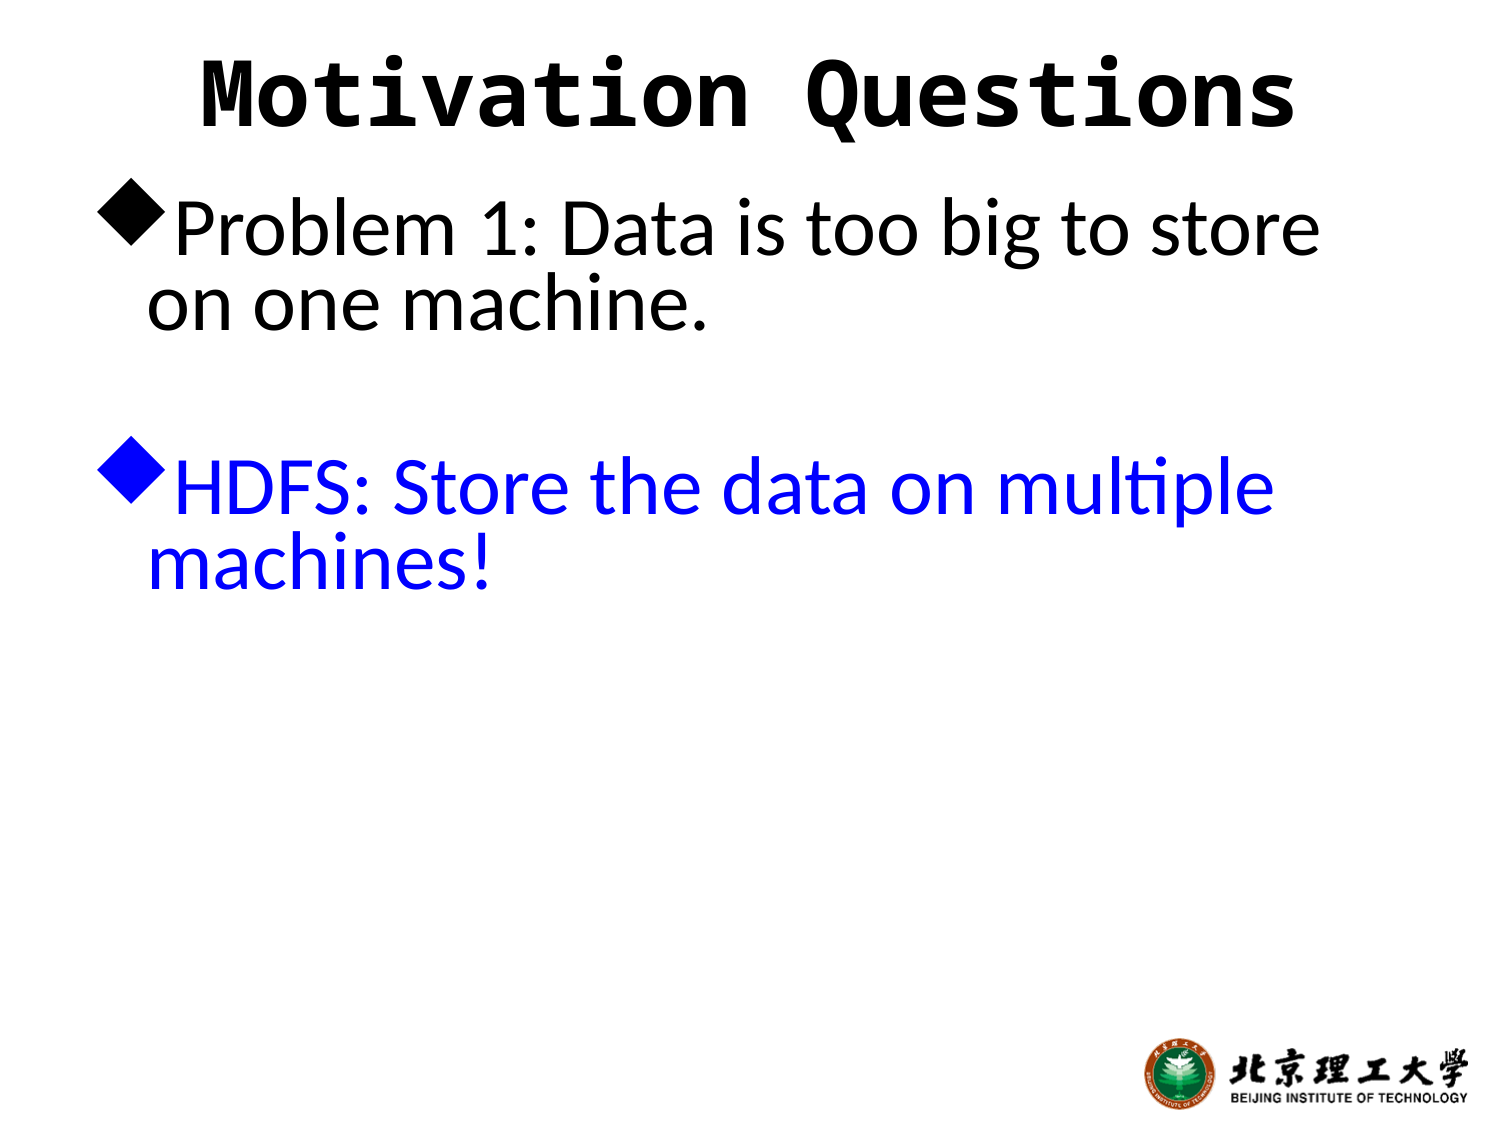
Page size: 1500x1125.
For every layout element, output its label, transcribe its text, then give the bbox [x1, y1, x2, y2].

list Problem 1: Data is too big to store on one machine. HDFS: Store the data on multiple machines! [75, 190, 1425, 1005]
title Motivation Questions [76, 17, 1425, 163]
picture [1144, 1038, 1468, 1110]
